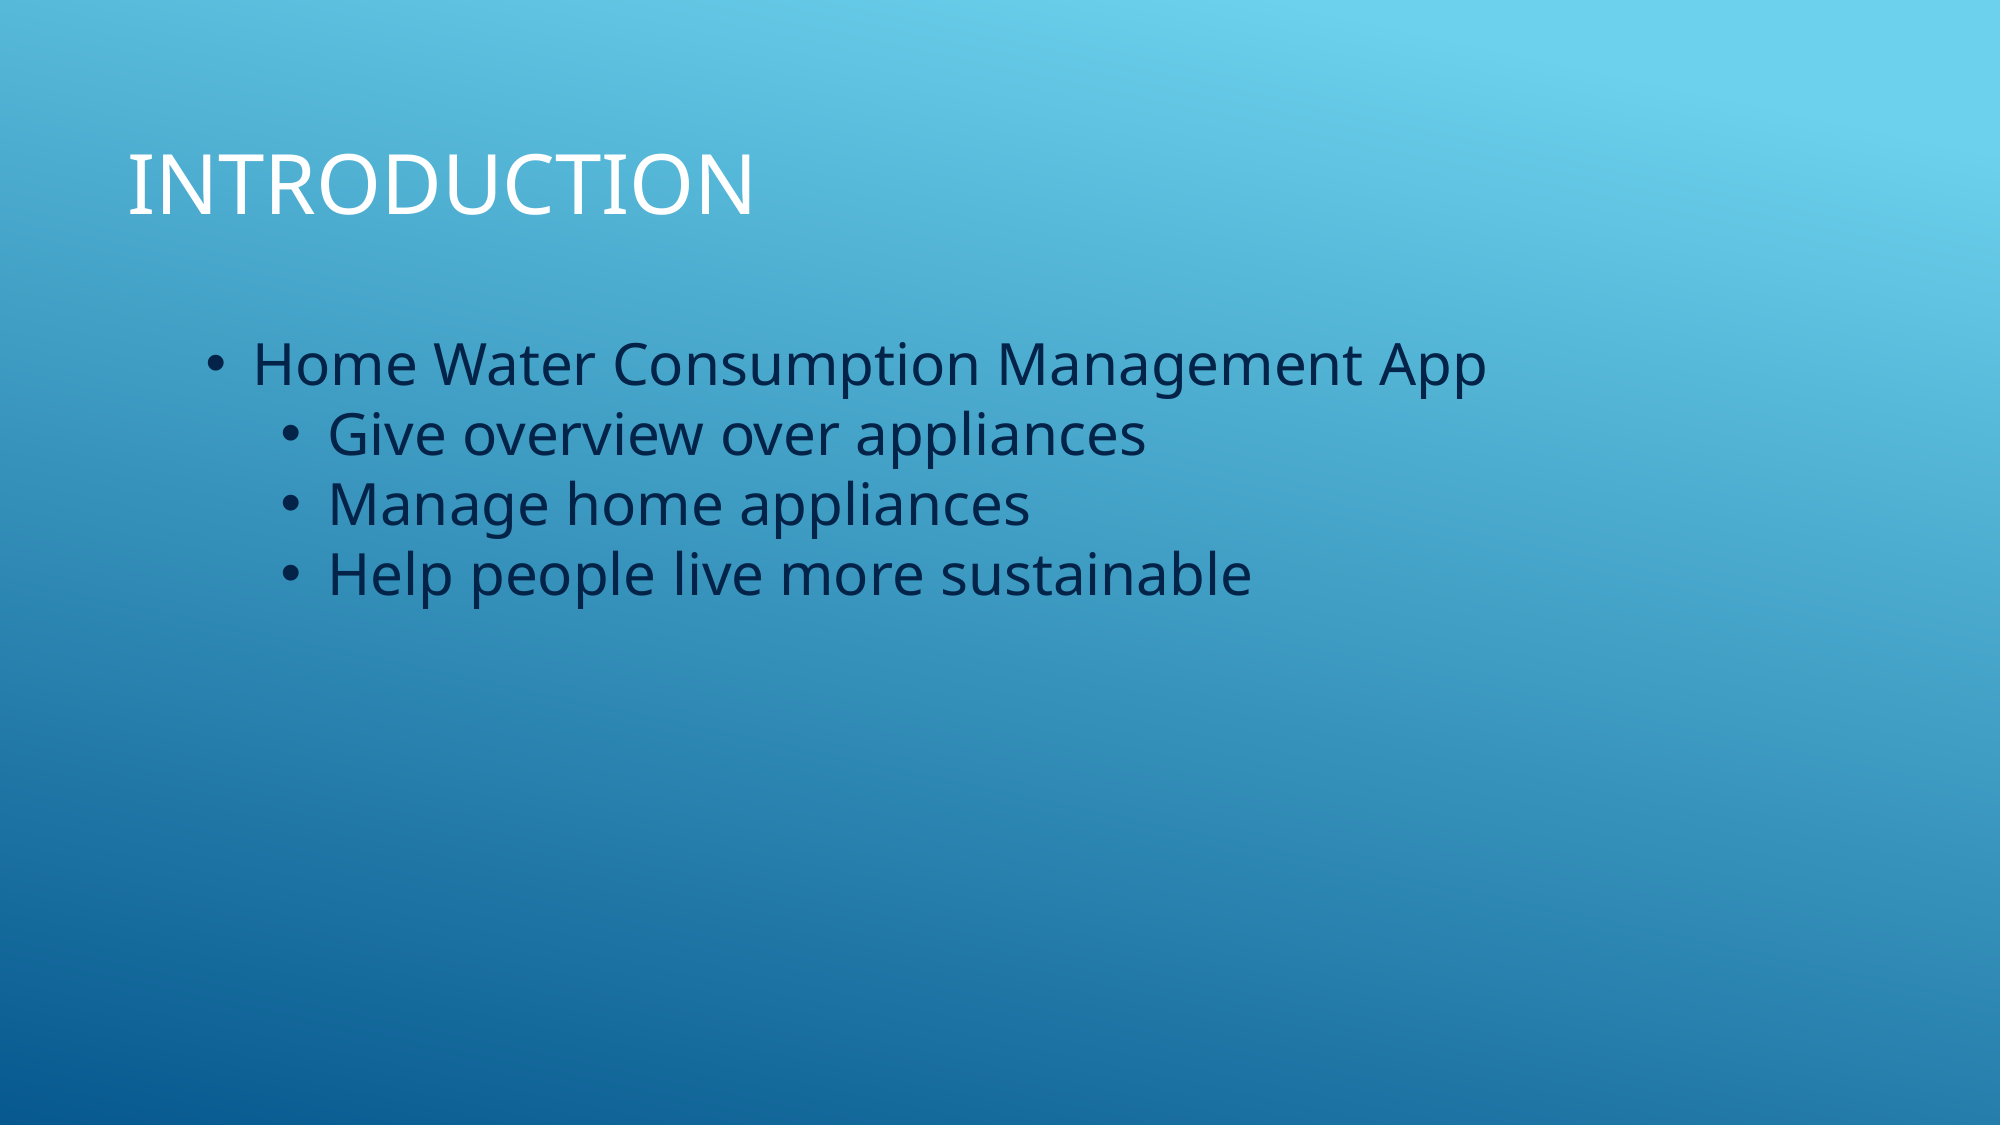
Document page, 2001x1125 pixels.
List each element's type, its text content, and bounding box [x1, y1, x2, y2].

title Introduction [112, 112, 1000, 239]
text_box Home Water Consumption Management App Give overview over appliances Manage home appliances Help people live more sustainable [190, 319, 1966, 615]
